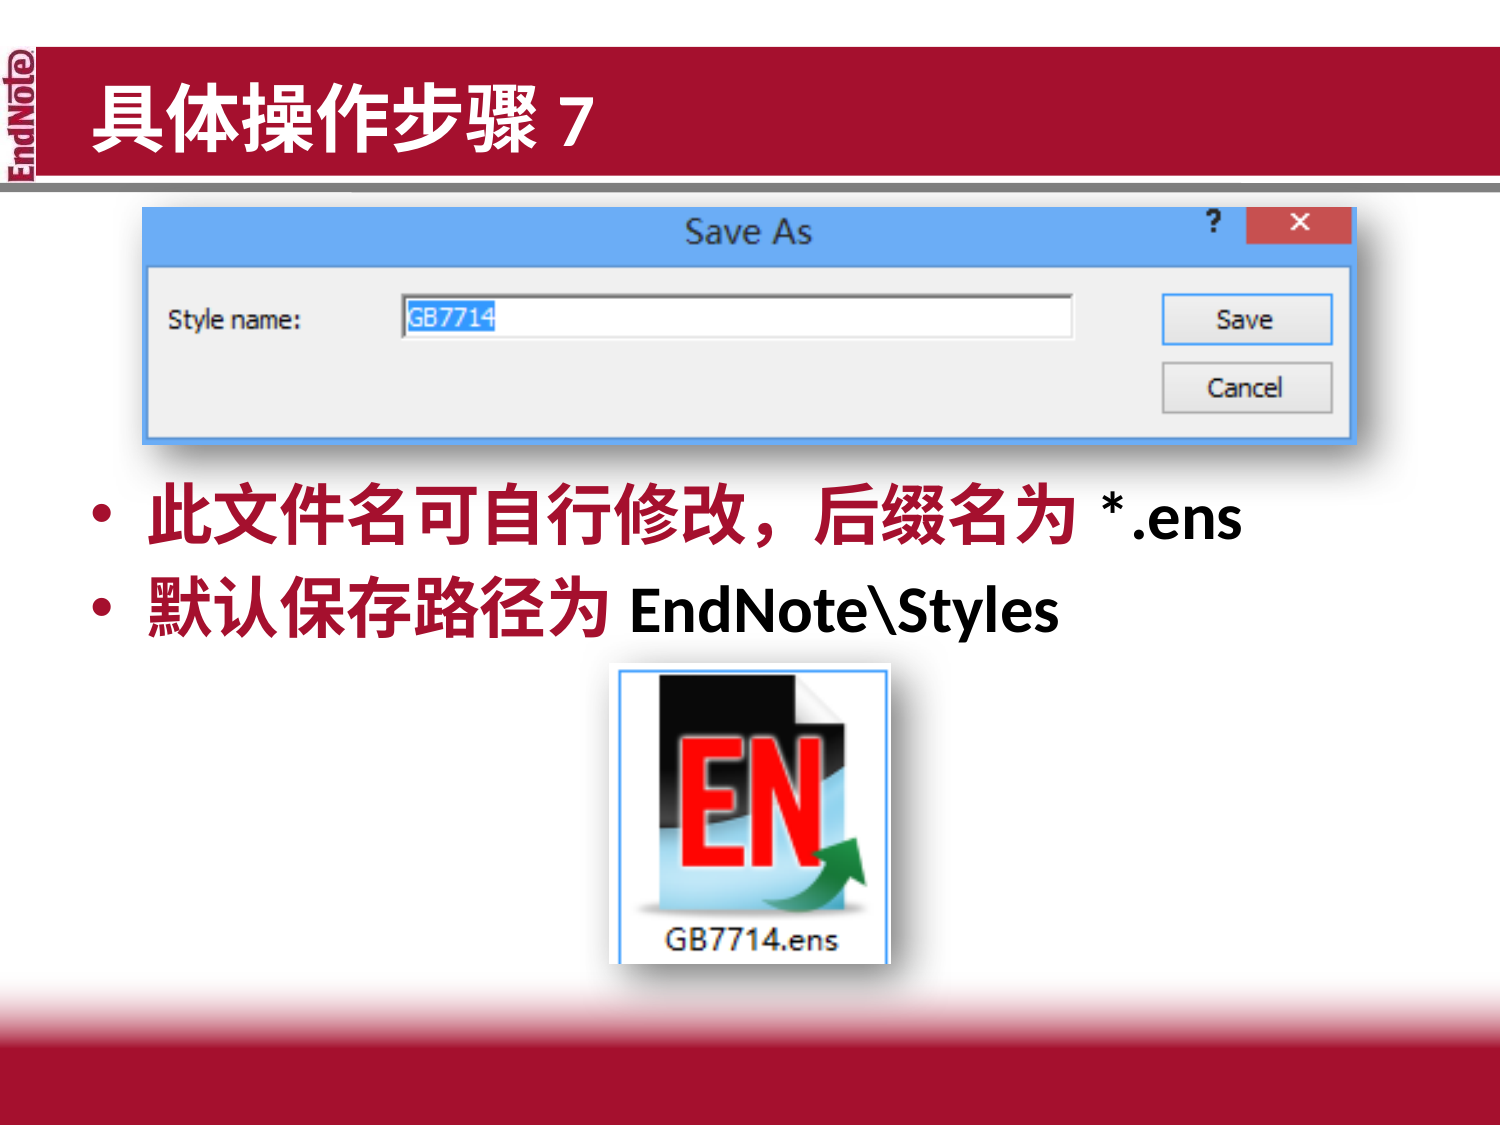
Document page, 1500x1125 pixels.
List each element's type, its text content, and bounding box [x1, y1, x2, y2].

picture [142, 207, 1358, 445]
list 此文件名可自行修改，后缀名为*.ens 默认保存路径为EndNote\Styles [74, 464, 1426, 1006]
picture [0, 46, 36, 182]
picture [609, 663, 891, 965]
title 具体操作步骤7 [74, 44, 1426, 188]
